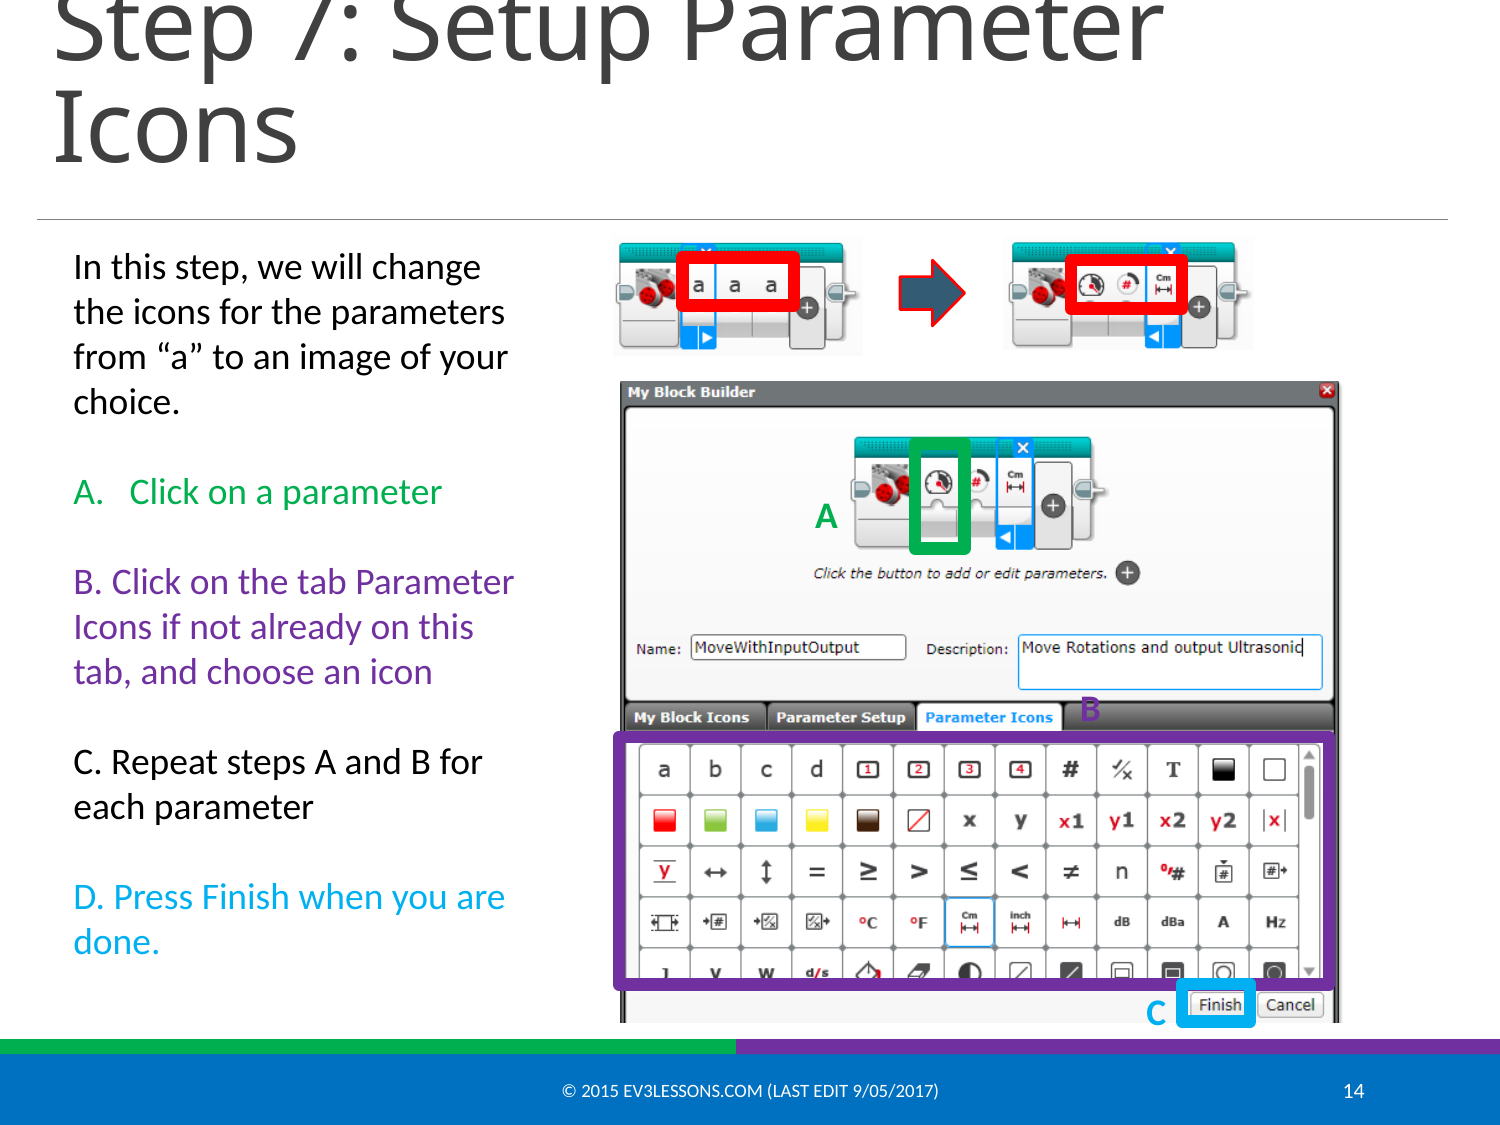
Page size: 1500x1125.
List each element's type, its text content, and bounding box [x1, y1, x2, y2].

text_box C [1131, 1031, 1188, 1040]
slide_number 14 [1218, 1059, 1380, 1120]
text_box [898, 258, 966, 328]
footer © 2015 EV3Lessons.com (Last Edit 9/05/2017) [453, 1059, 1047, 1120]
picture [1189, 991, 1243, 1014]
picture [618, 381, 1350, 1023]
title Step 7: Setup Parameter Icons [37, 47, 1448, 191]
picture [612, 234, 864, 356]
picture [1002, 237, 1255, 351]
text_box In this step, we will change the icons for the parameters from “a” to an image of your choice. Click on a parameter B. Click on the tab Parameter Icons if not already on this tab, and choose an icon C. Repeat steps A and B for each parameter D. Press Finish when you are done. [58, 234, 548, 970]
